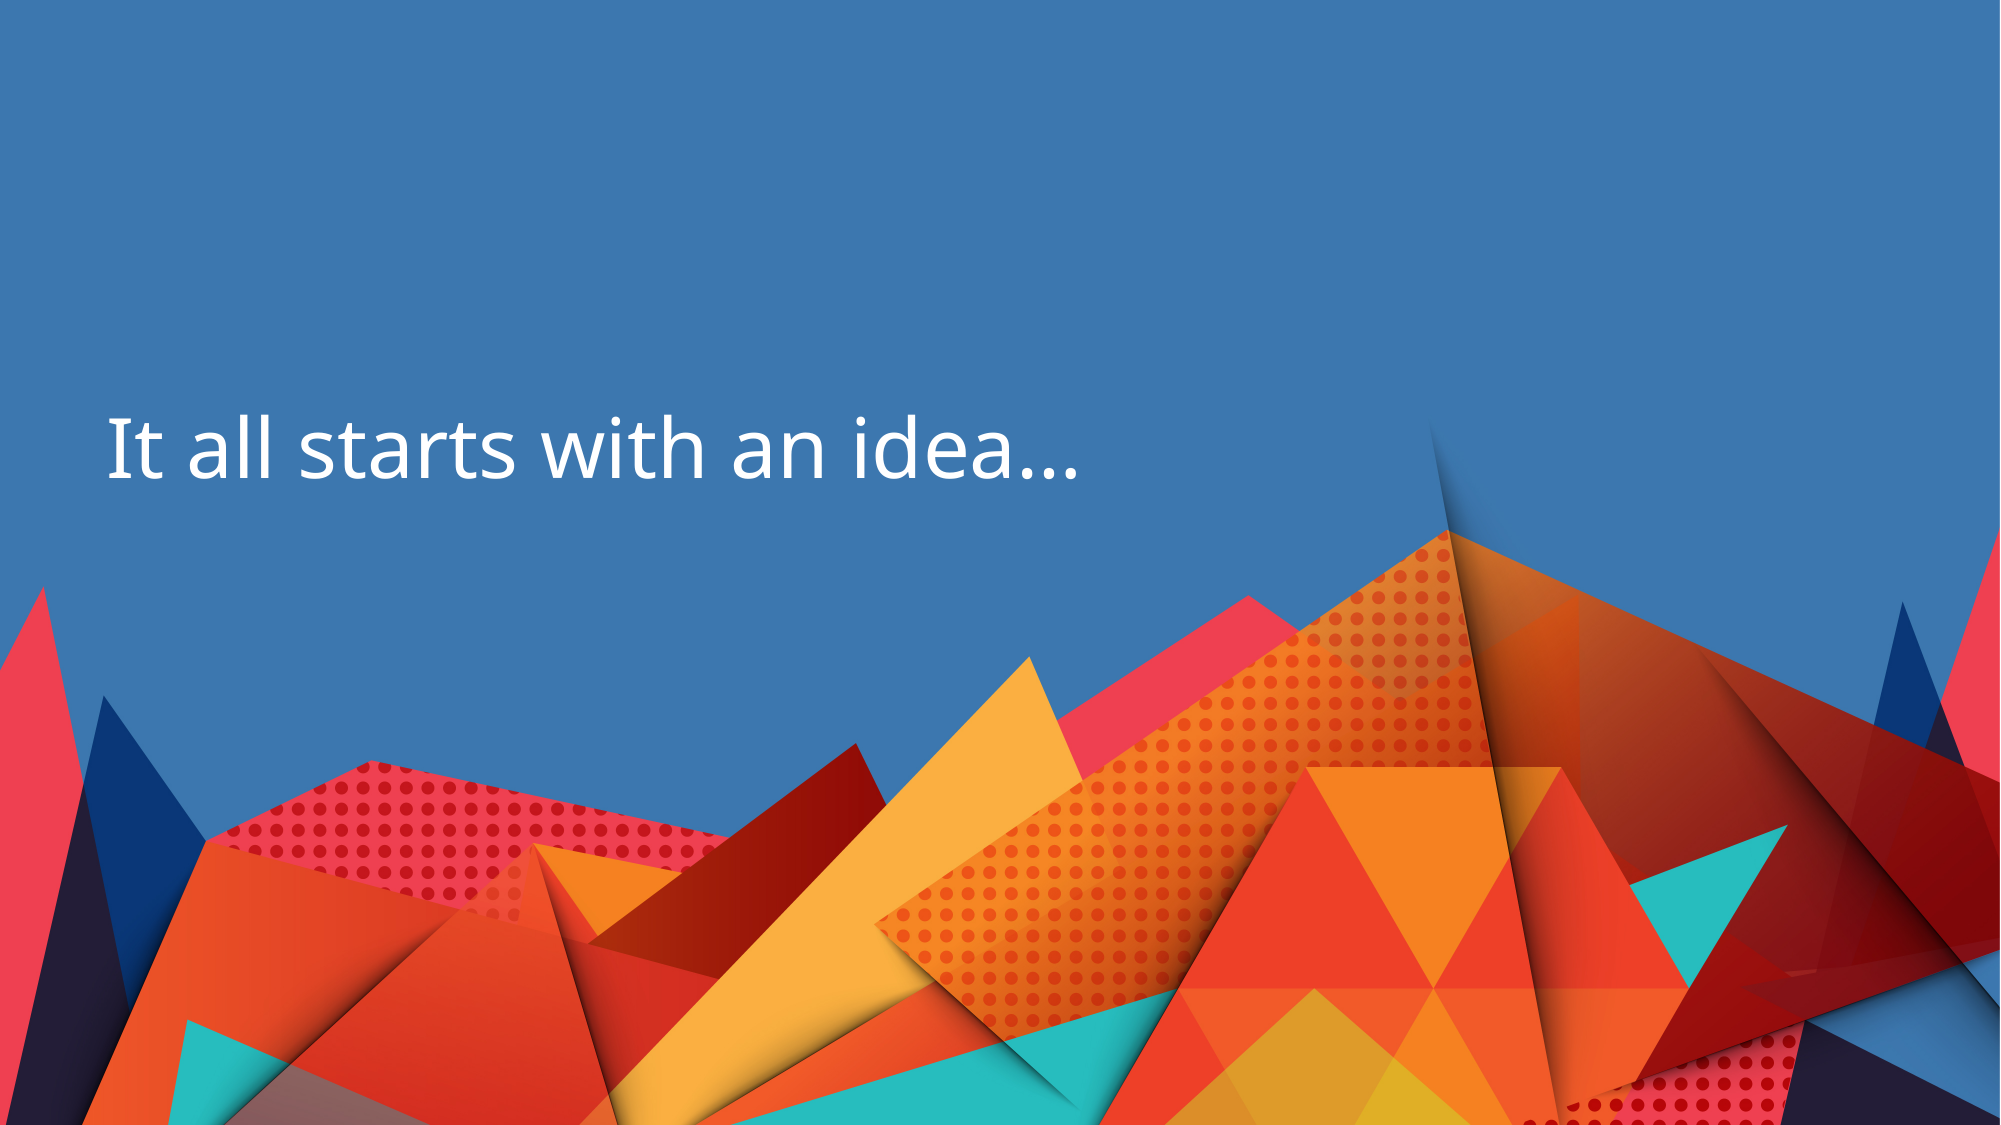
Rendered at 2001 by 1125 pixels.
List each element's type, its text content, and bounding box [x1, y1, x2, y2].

text_box It all starts with an idea… [91, 397, 1442, 504]
picture [0, 0, 2000, 1125]
